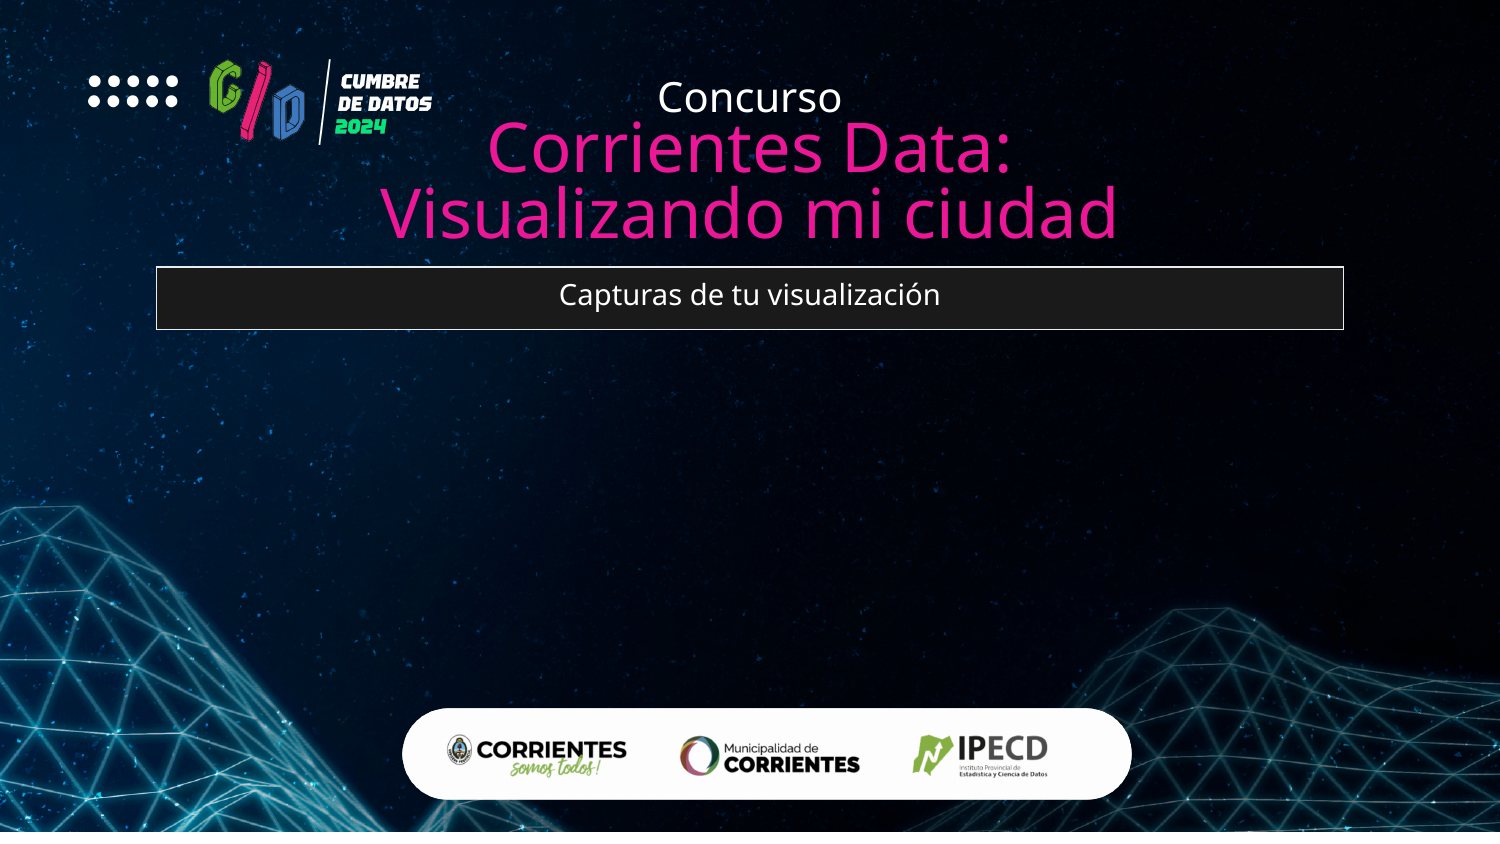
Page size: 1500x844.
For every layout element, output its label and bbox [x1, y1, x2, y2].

text_box [0, 0, 1500, 832]
